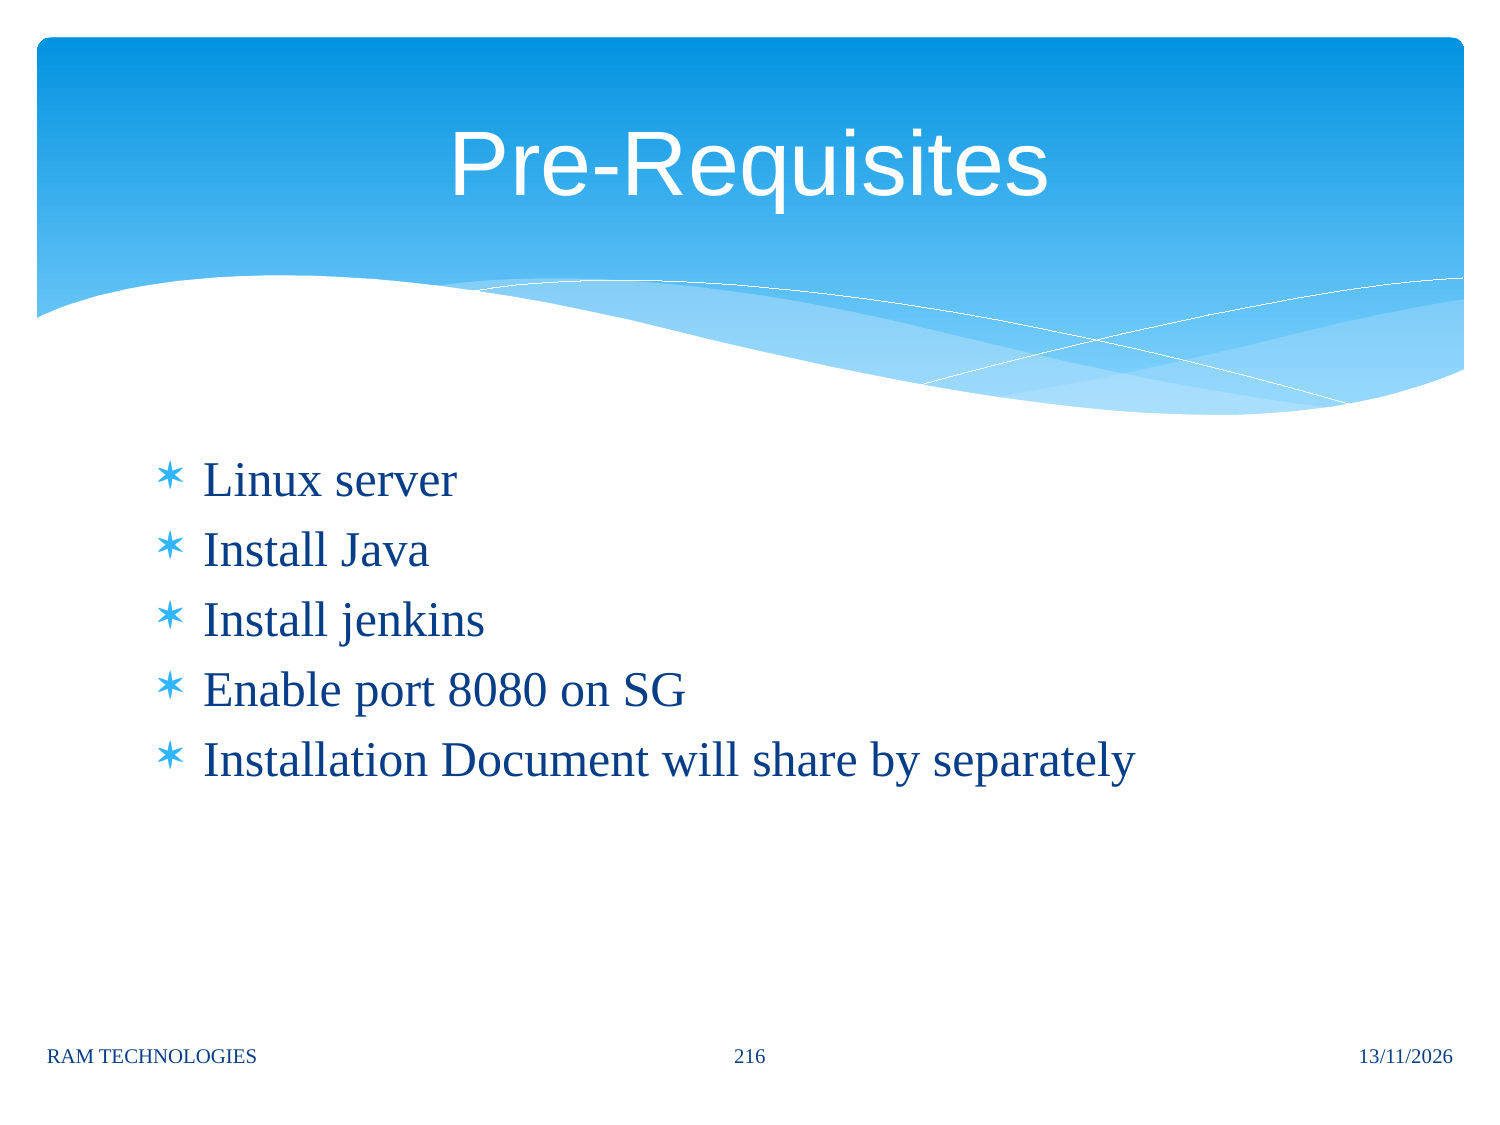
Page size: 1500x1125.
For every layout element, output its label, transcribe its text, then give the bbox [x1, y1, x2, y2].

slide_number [847, 1025, 1469, 1086]
list Linux server Install Java Install jenkins Enable port 8080 on SG Installation Document will share by separately [143, 438, 1359, 1005]
title Pre-Requisites [75, 55, 1425, 261]
slide_number 216 [654, 1025, 846, 1086]
footer RAM TECHNOLOGIES [31, 1025, 653, 1086]
